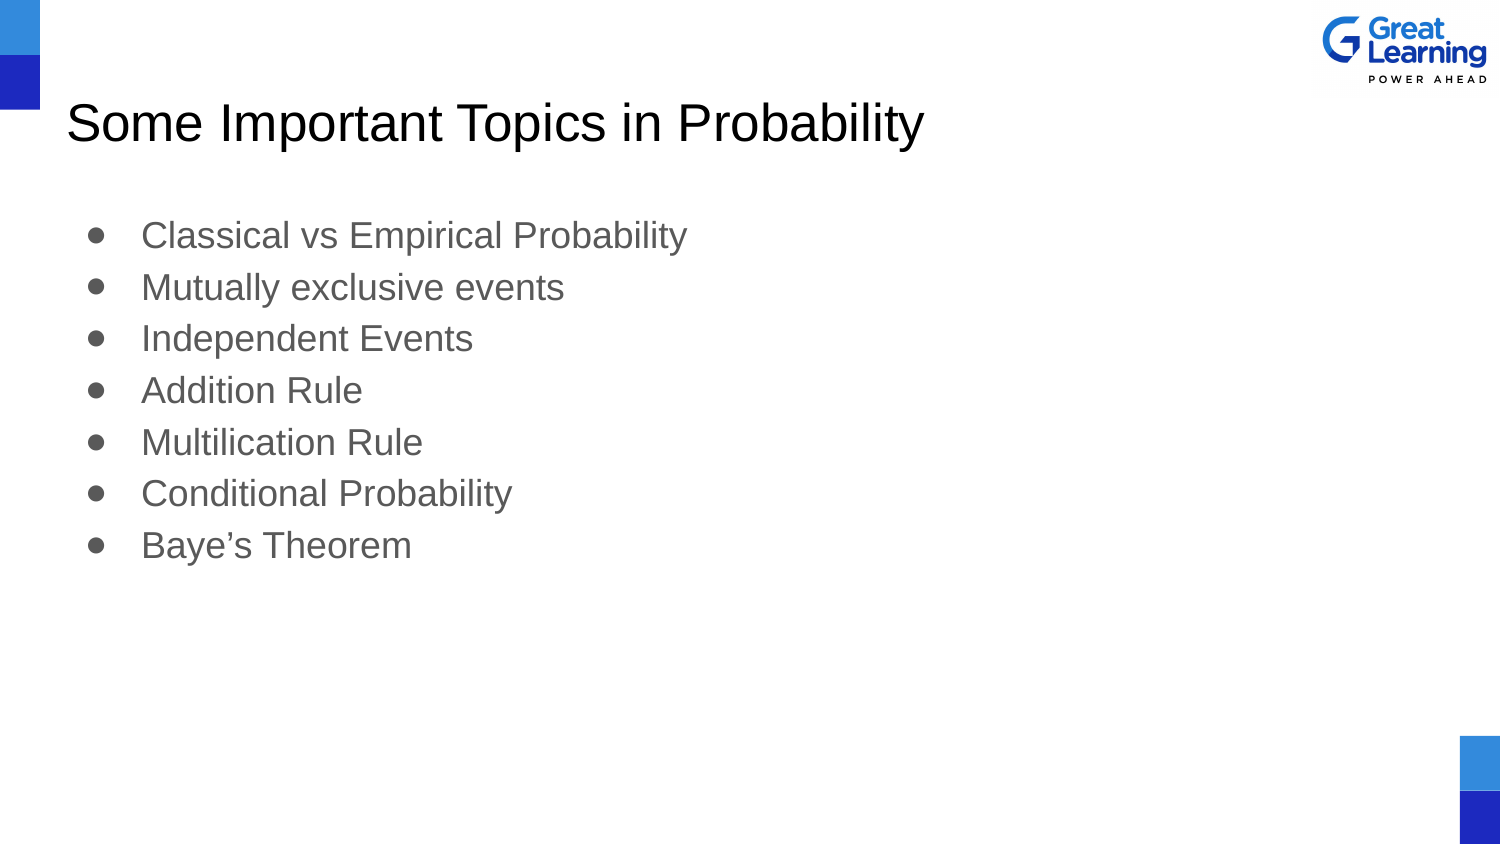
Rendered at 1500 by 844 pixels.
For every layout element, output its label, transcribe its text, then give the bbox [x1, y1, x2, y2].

picture [1311, 0, 1499, 98]
title Some Important Topics in Probability [51, 72, 1449, 167]
list Classical vs Empirical Probability Mutually exclusive events Independent Events Addition Rule Multilication Rule Conditional Probability Baye’s Theorem [51, 189, 1449, 750]
